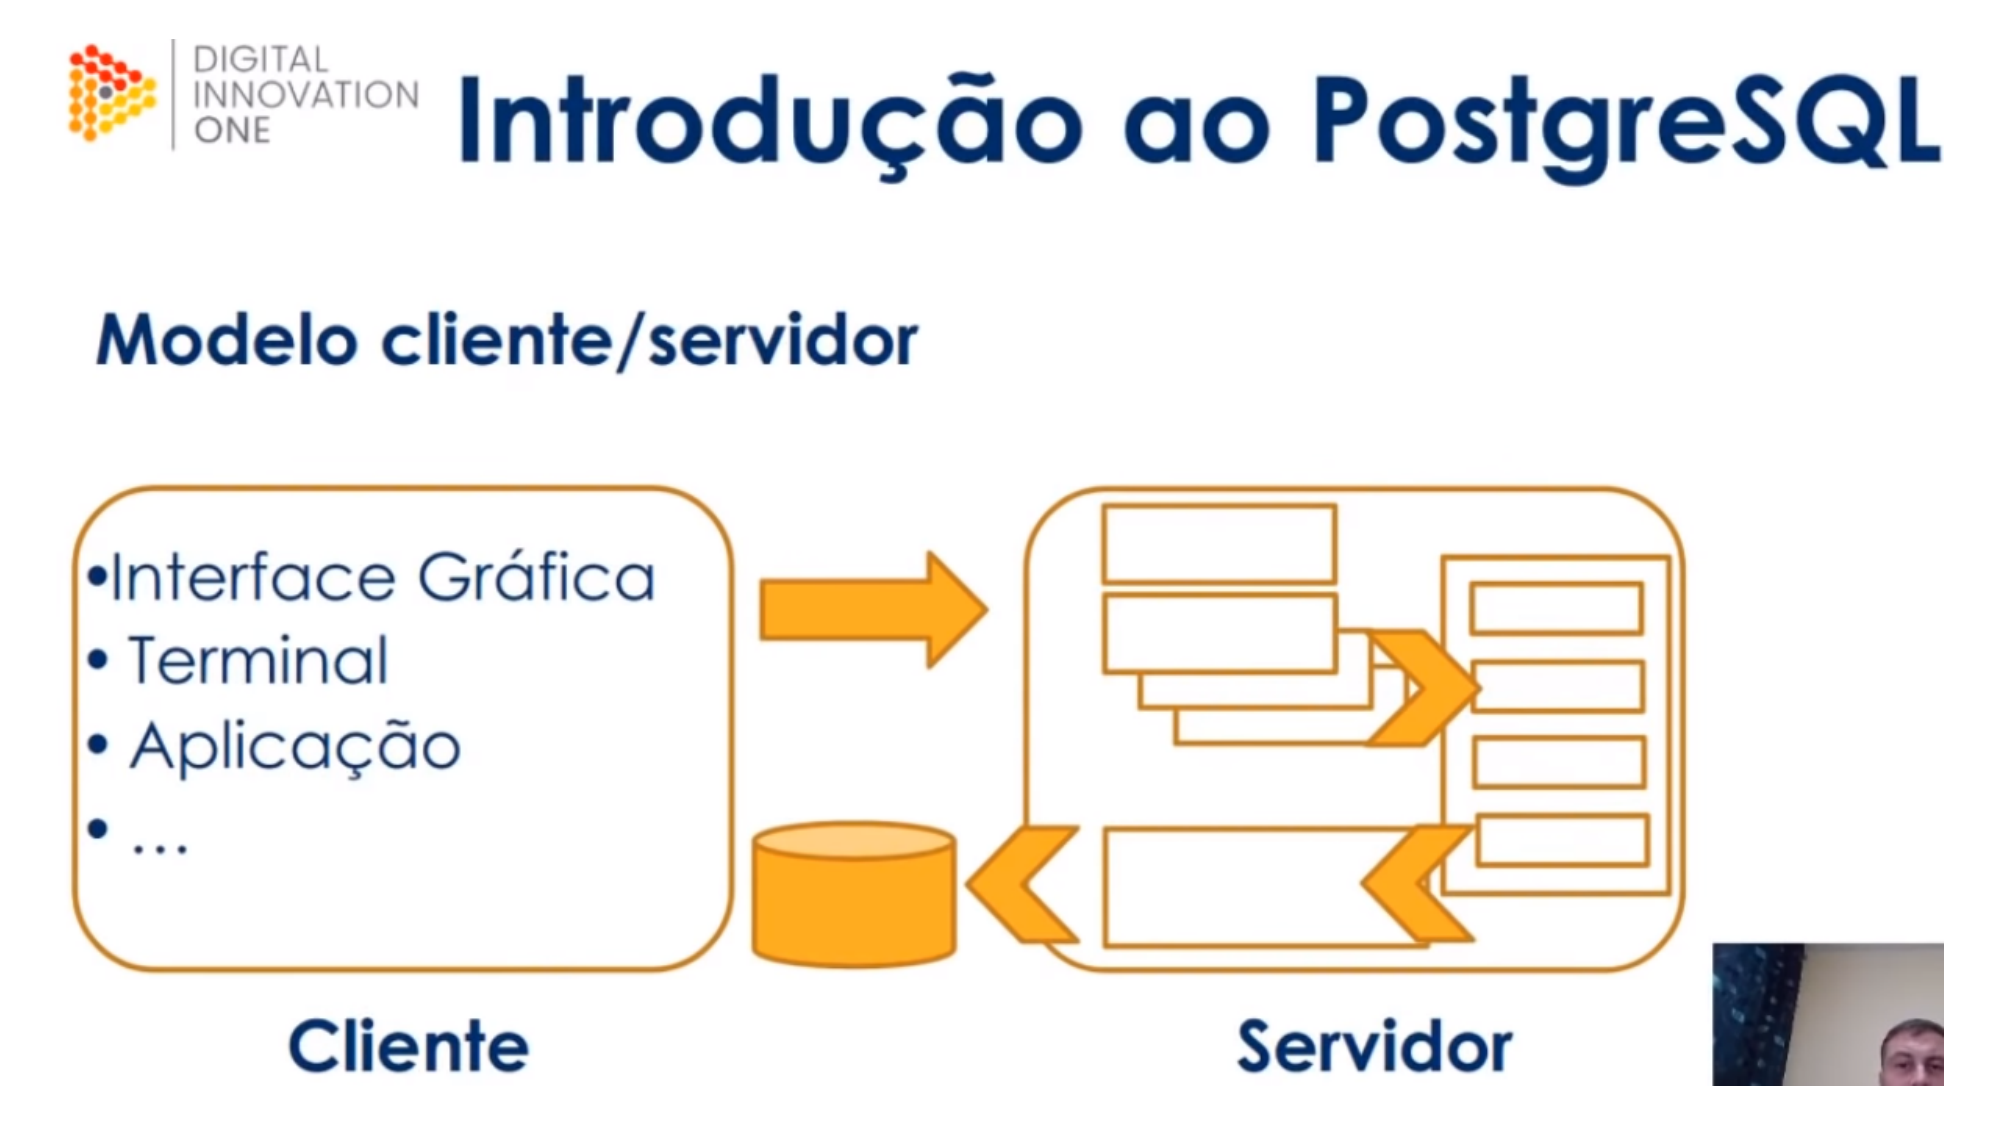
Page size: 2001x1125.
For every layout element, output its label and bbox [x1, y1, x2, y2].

picture [56, 39, 1944, 1086]
